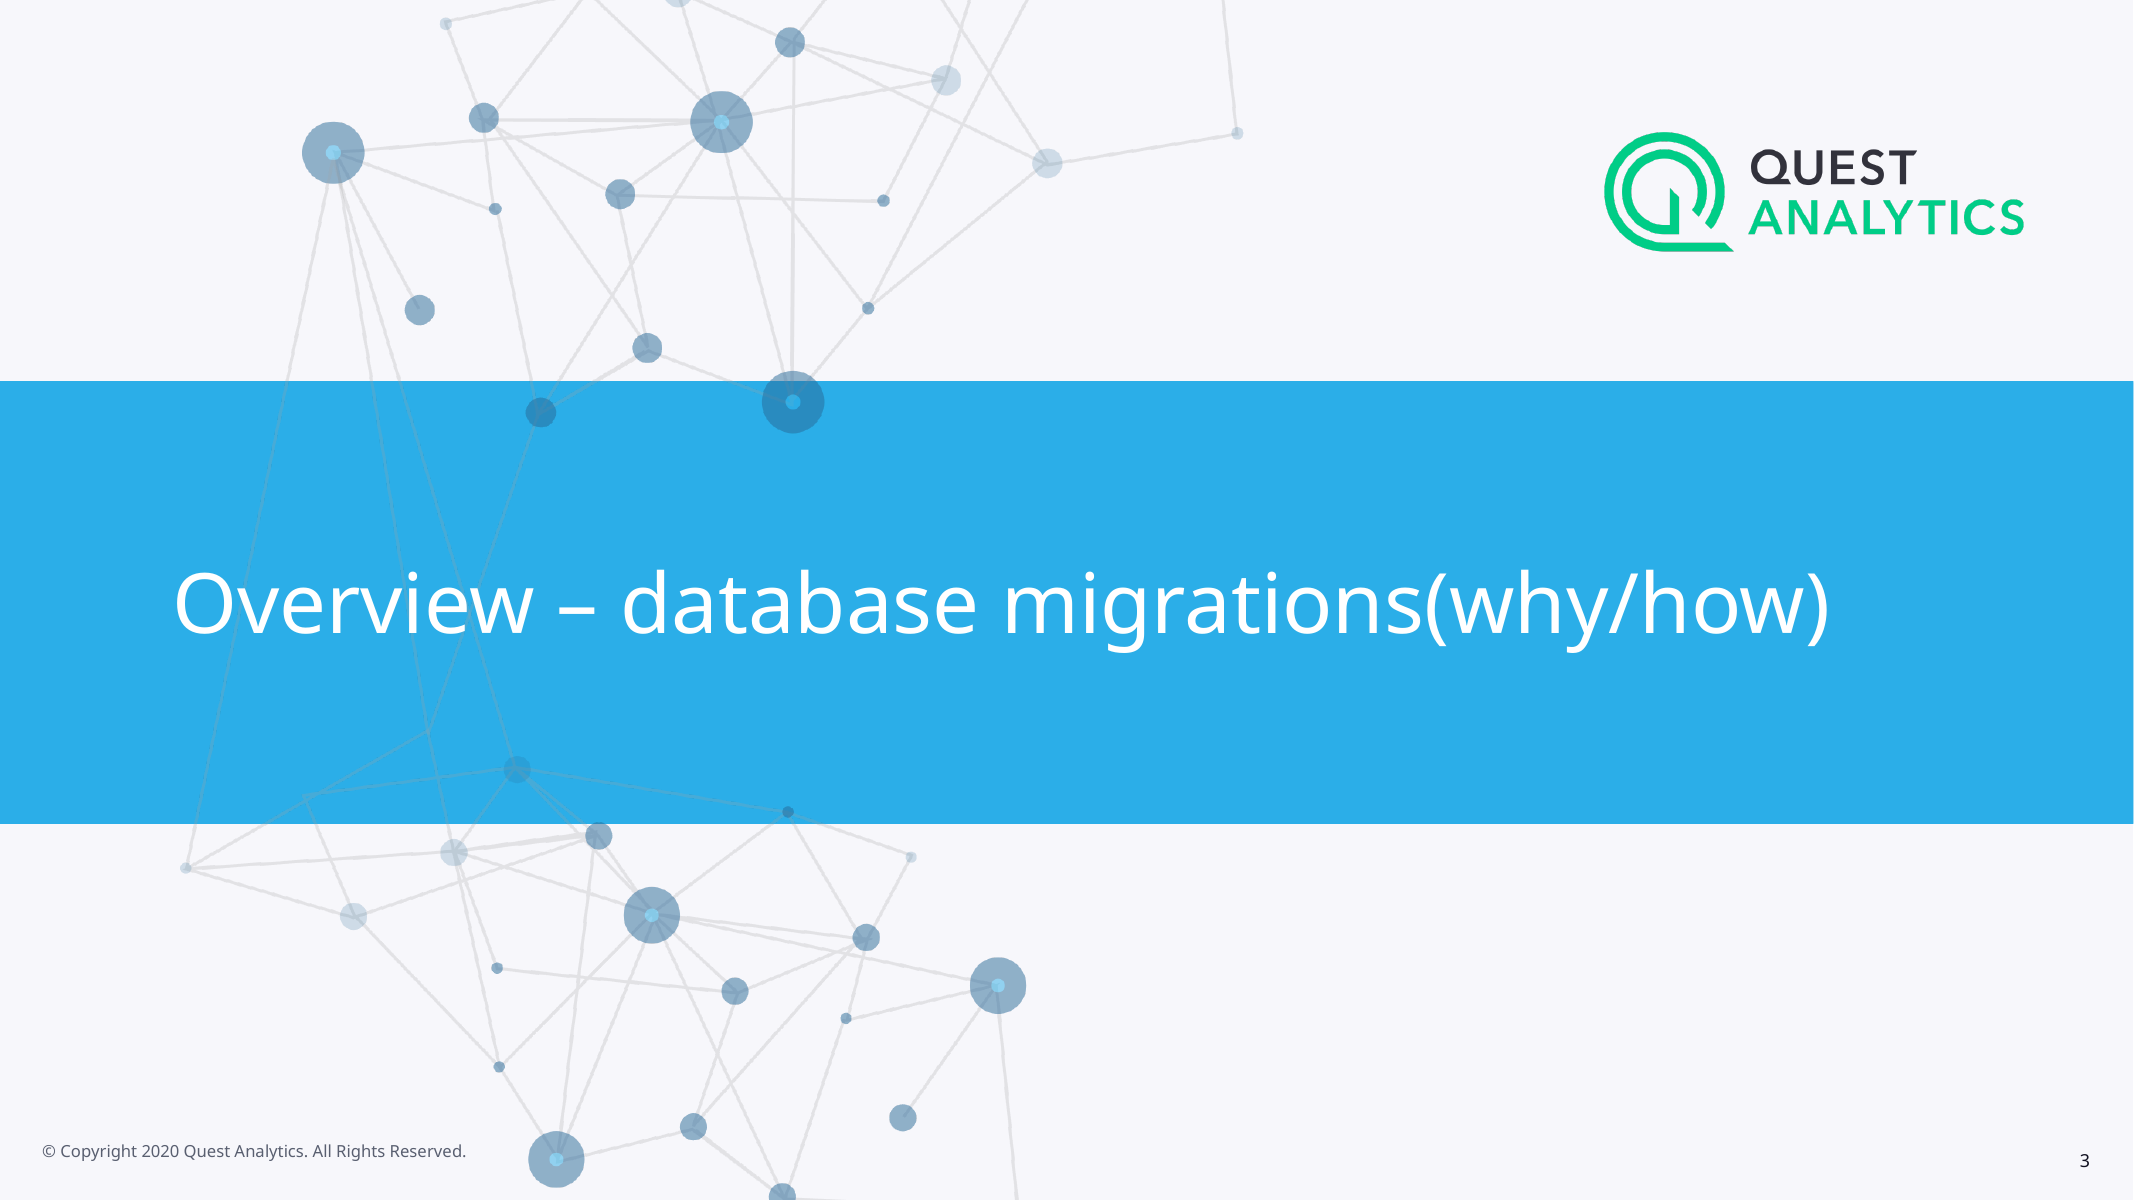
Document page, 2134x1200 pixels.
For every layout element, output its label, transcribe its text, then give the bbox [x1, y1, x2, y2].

picture [108, 0, 1307, 1200]
title Overview – database migrations(why/how) [157, 495, 2025, 705]
picture [1602, 130, 2025, 252]
